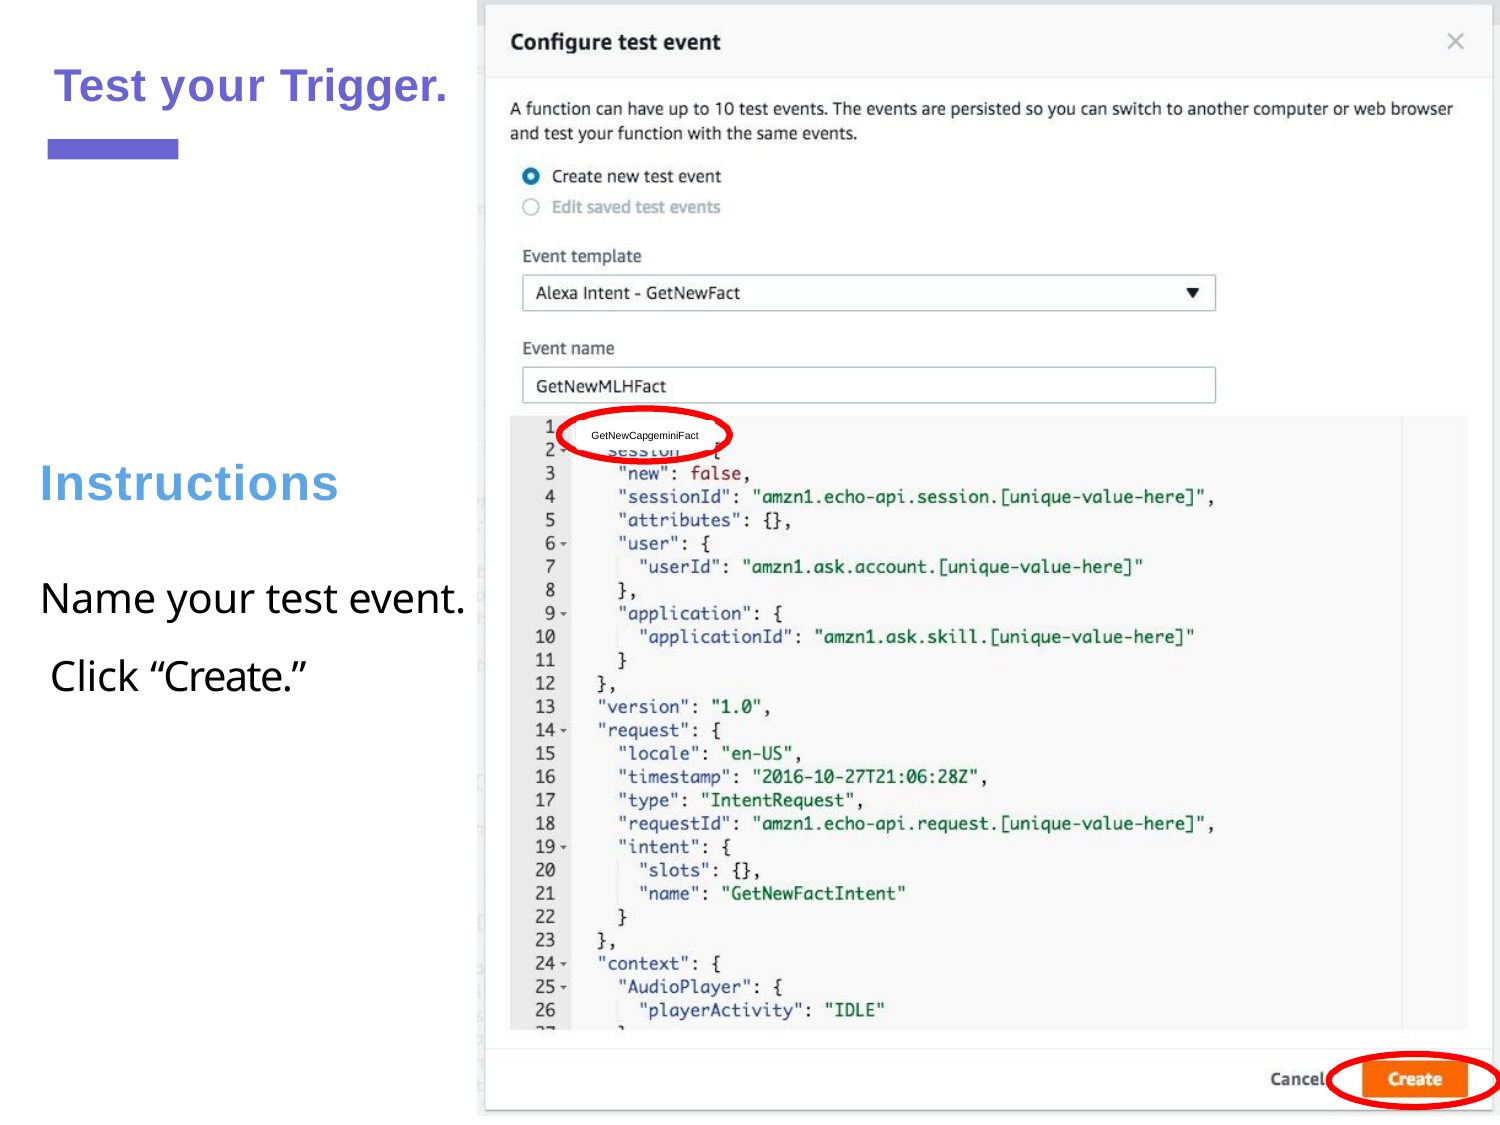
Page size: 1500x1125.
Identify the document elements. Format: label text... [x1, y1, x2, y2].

title Test your Trigger. [51, 0, 601, 178]
text_box [1328, 1053, 1500, 1107]
text_box GetNewCapgeminiFact [575, 420, 716, 451]
text_box [477, 0, 1500, 1116]
text_box [558, 408, 731, 462]
text_box Instructions Name your test event. Click “Create.” [37, 415, 471, 700]
